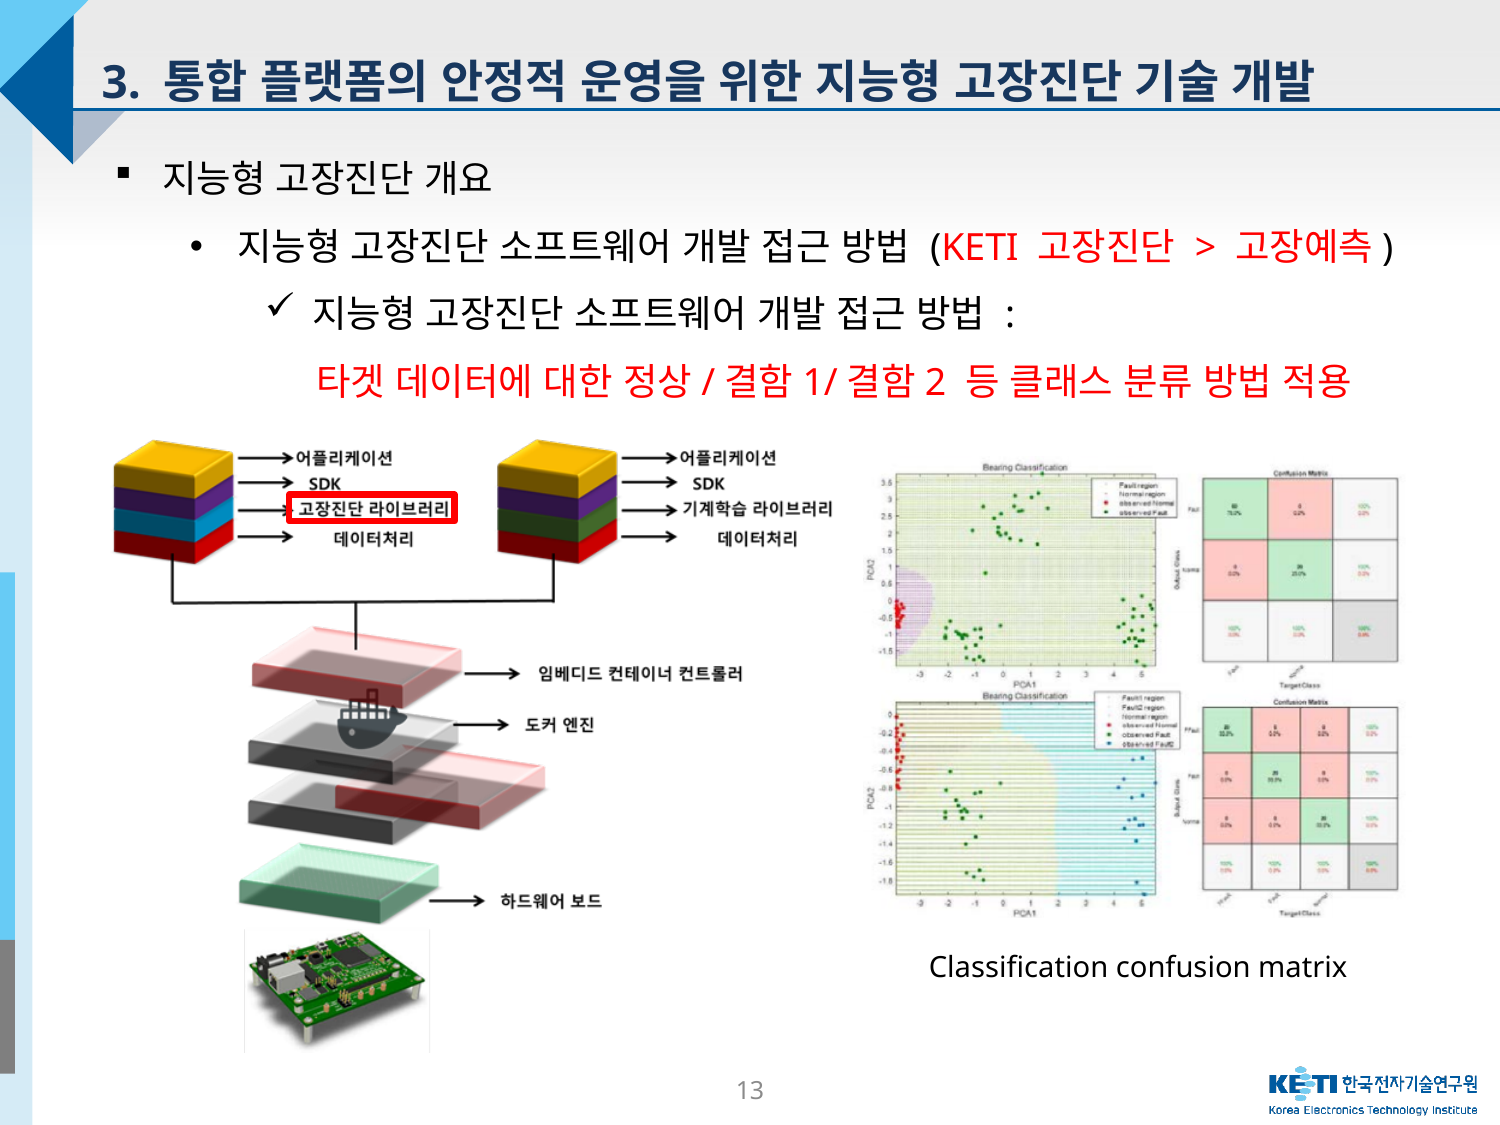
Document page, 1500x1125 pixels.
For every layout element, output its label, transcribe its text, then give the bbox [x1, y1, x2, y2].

text_box Classification confusion matrix [875, 940, 1409, 991]
picture [863, 455, 1412, 918]
picture [102, 438, 847, 1054]
picture [1246, 1060, 1500, 1125]
text_box 3. 통합 플랫폼의 안정적 운영을 위한 지능형 고장진단 기술 개발 [86, 50, 1500, 111]
text_box 지능형 고장진단 개요 지능형 고장진단 소프트웨어 개발 접근 방법 (KETI 고장진단 > 고장예측) 지능형 고장진단 소프트웨어 개발 접근 방법 : 타겟 데이터에 대한 정상/결함1/결함2 등 클래스 분류 방법 적용 [100, 125, 1459, 411]
